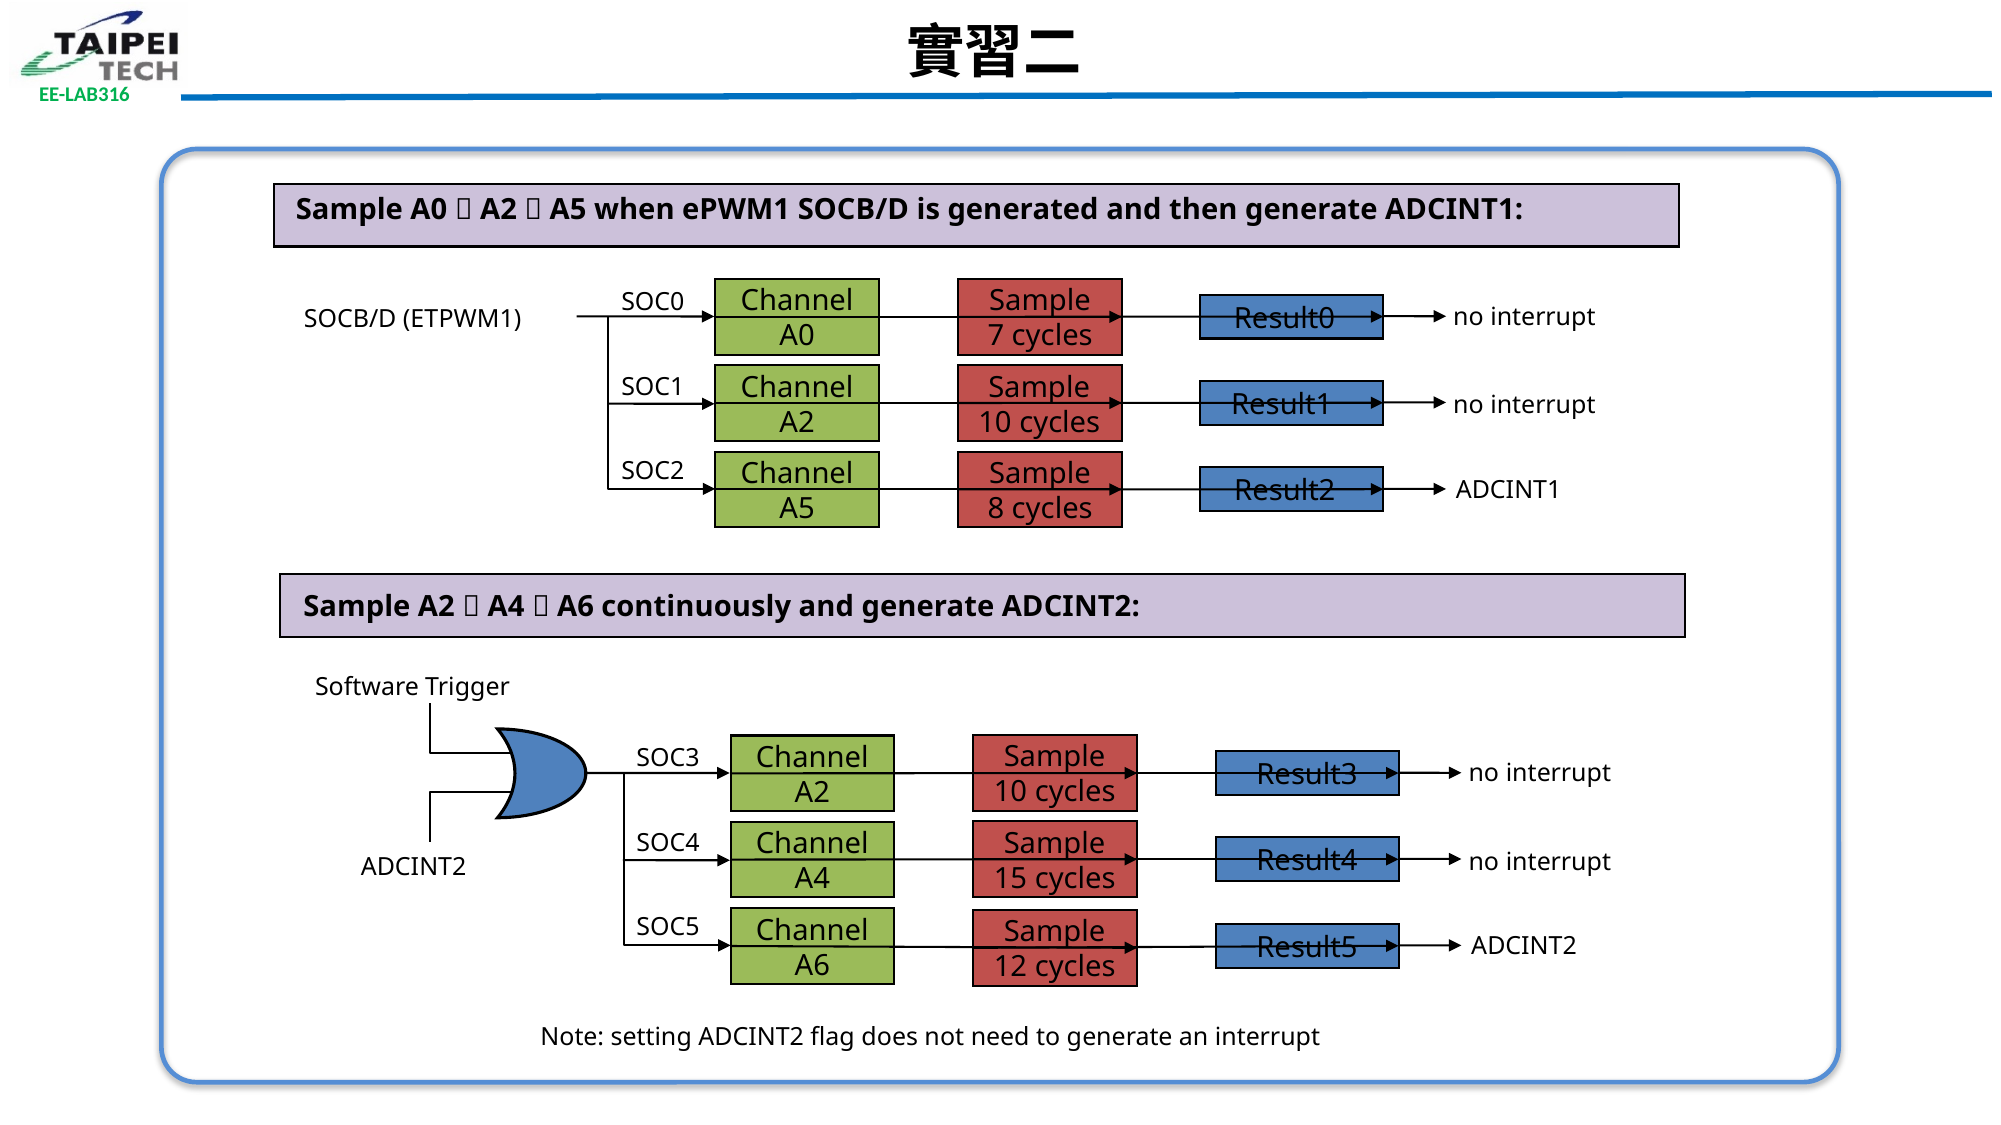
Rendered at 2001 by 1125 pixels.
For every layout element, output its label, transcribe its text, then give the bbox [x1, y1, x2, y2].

text_box [160, 148, 1840, 1083]
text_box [715, 364, 880, 442]
text_box 實習二 [409, 7, 1579, 114]
picture [9, 2, 188, 88]
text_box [957, 278, 1123, 355]
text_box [957, 451, 1123, 528]
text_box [730, 907, 895, 985]
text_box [1215, 837, 1399, 882]
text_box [894, 945, 974, 949]
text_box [715, 451, 880, 528]
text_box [1200, 294, 1384, 339]
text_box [973, 909, 1138, 986]
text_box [1136, 945, 1217, 949]
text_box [730, 821, 895, 898]
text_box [279, 573, 1686, 638]
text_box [1200, 380, 1384, 425]
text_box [957, 364, 1123, 442]
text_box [1200, 466, 1384, 512]
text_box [973, 821, 1138, 898]
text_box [1215, 923, 1399, 969]
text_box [1215, 750, 1399, 796]
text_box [973, 734, 1138, 812]
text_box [715, 278, 880, 355]
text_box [730, 735, 895, 812]
